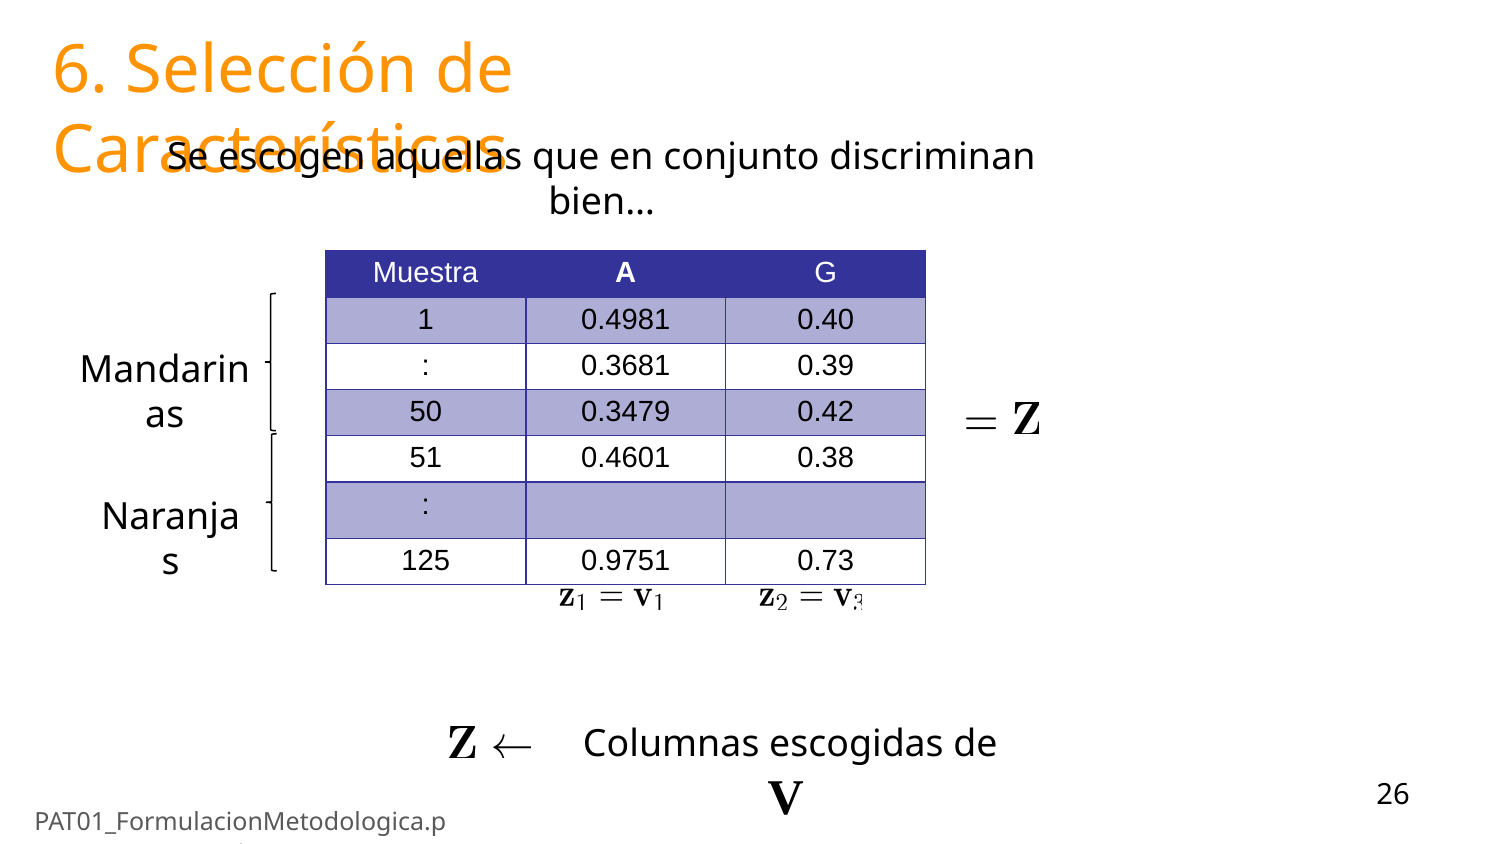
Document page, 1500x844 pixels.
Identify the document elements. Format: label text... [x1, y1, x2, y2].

text_box [266, 433, 277, 571]
table_header Muestra [327, 251, 525, 296]
text_box [270, 293, 276, 431]
table_cell 0.3479 [527, 390, 725, 435]
text_box Naranjas [81, 484, 261, 530]
text_box Se escogen aquellas que en conjunto discriminan bien… [114, 124, 1090, 170]
table_cell 0.42 [726, 390, 925, 435]
table_cell [726, 483, 925, 538]
table_cell 50 [327, 390, 525, 435]
table_cell 0.73 [726, 539, 925, 584]
table_cell 0.3681 [527, 344, 725, 389]
table_cell 1 [327, 298, 525, 343]
table_cell : [327, 483, 525, 538]
table_cell 0.4601 [527, 436, 725, 481]
picture [966, 402, 1039, 434]
picture [759, 588, 862, 610]
table_header A [527, 251, 725, 296]
text_box 6. Selección de Características [37, 18, 998, 194]
table_cell [527, 483, 725, 538]
table_cell 125 [327, 539, 525, 584]
table_cell : [327, 344, 525, 389]
picture [448, 726, 531, 759]
text_box Mandarinas [54, 337, 275, 384]
table_cell 0.39 [726, 344, 925, 389]
text_box PAT01_FormulacionMetodologica.pptx [12, 797, 469, 844]
slide_number ‹#› [1074, 768, 1425, 827]
text_box Columnas escogidas de V [552, 711, 1030, 769]
table_header G [726, 251, 925, 296]
table_cell 0.38 [726, 436, 925, 481]
picture [559, 588, 662, 610]
table_cell 0.9751 [527, 539, 725, 584]
table_cell 51 [327, 436, 525, 481]
table_cell 0.40 [726, 298, 925, 343]
table_cell 0.4981 [527, 298, 725, 343]
